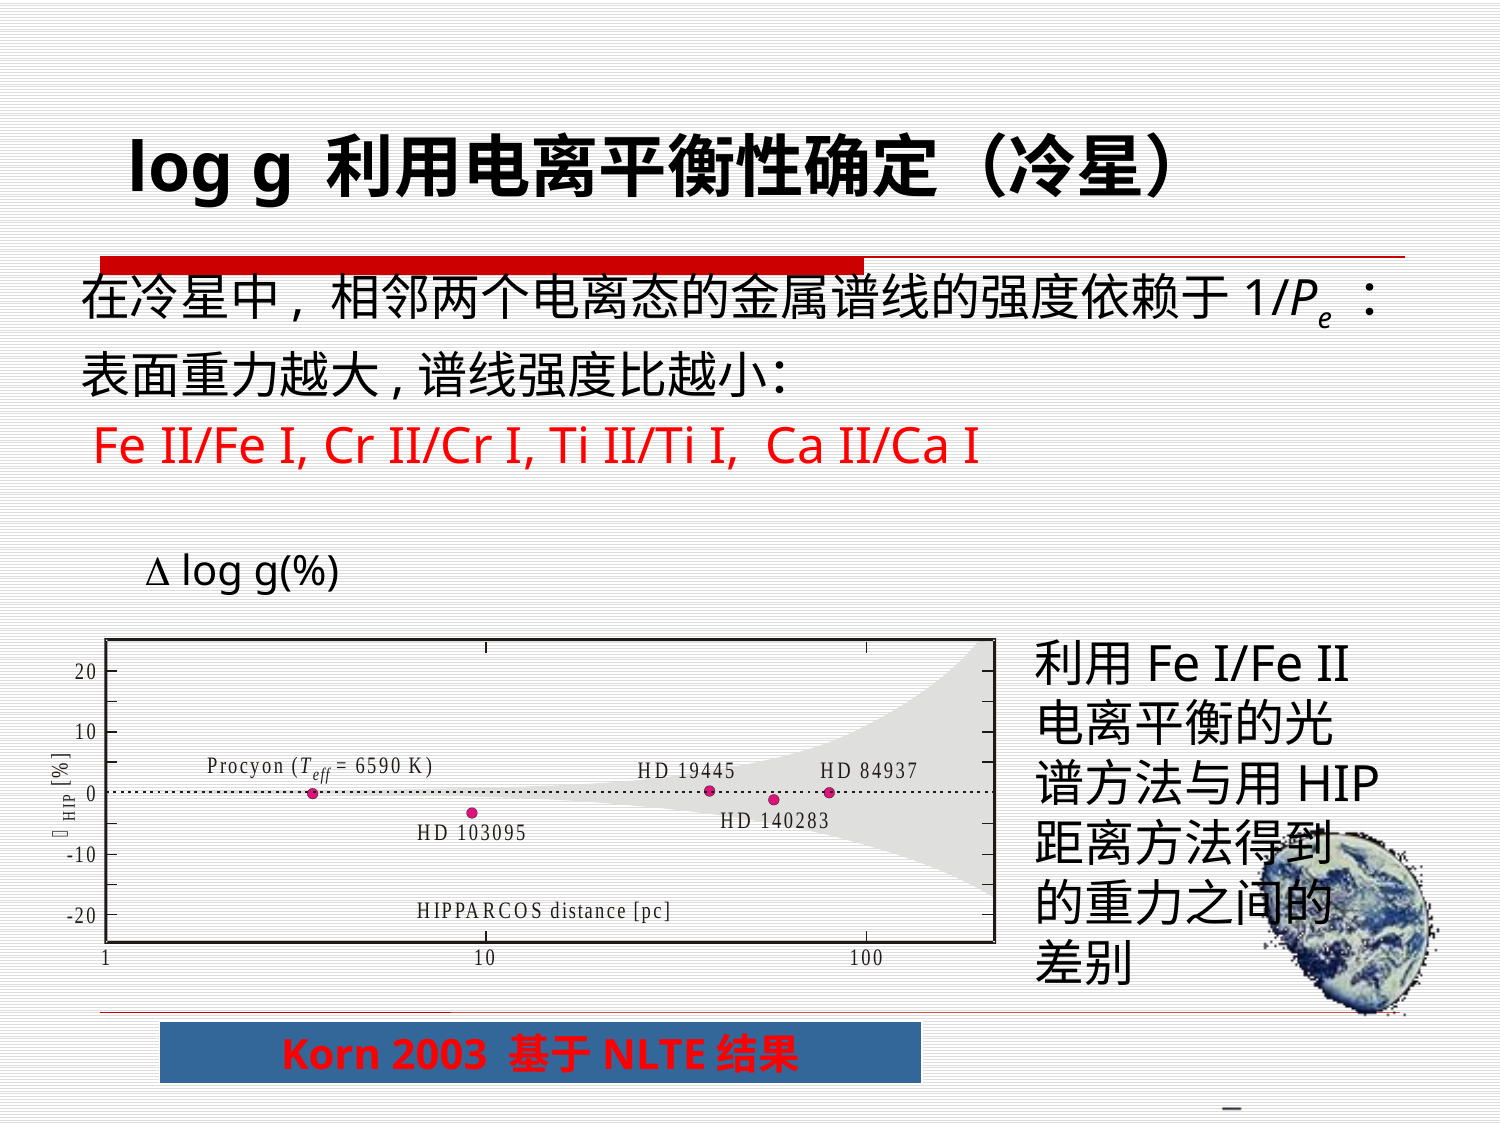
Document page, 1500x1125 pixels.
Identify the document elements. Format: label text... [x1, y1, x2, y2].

title log g 利用电离平衡性确定（冷星） [112, 62, 1388, 213]
text_box Korn 2003 基于NLTE结果 [159, 1021, 922, 1084]
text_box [50, 531, 1399, 1003]
list 在冷星中, 相邻两个电离态的金属谱线的强度依赖于1/Pe ： 表面重力越大,谱线强度比越小： Fe II/Fe I, Cr II/Cr I, Ti II/Ti I, Ca II/Ca I [64, 257, 1463, 534]
picture [1037, 687, 1500, 1125]
